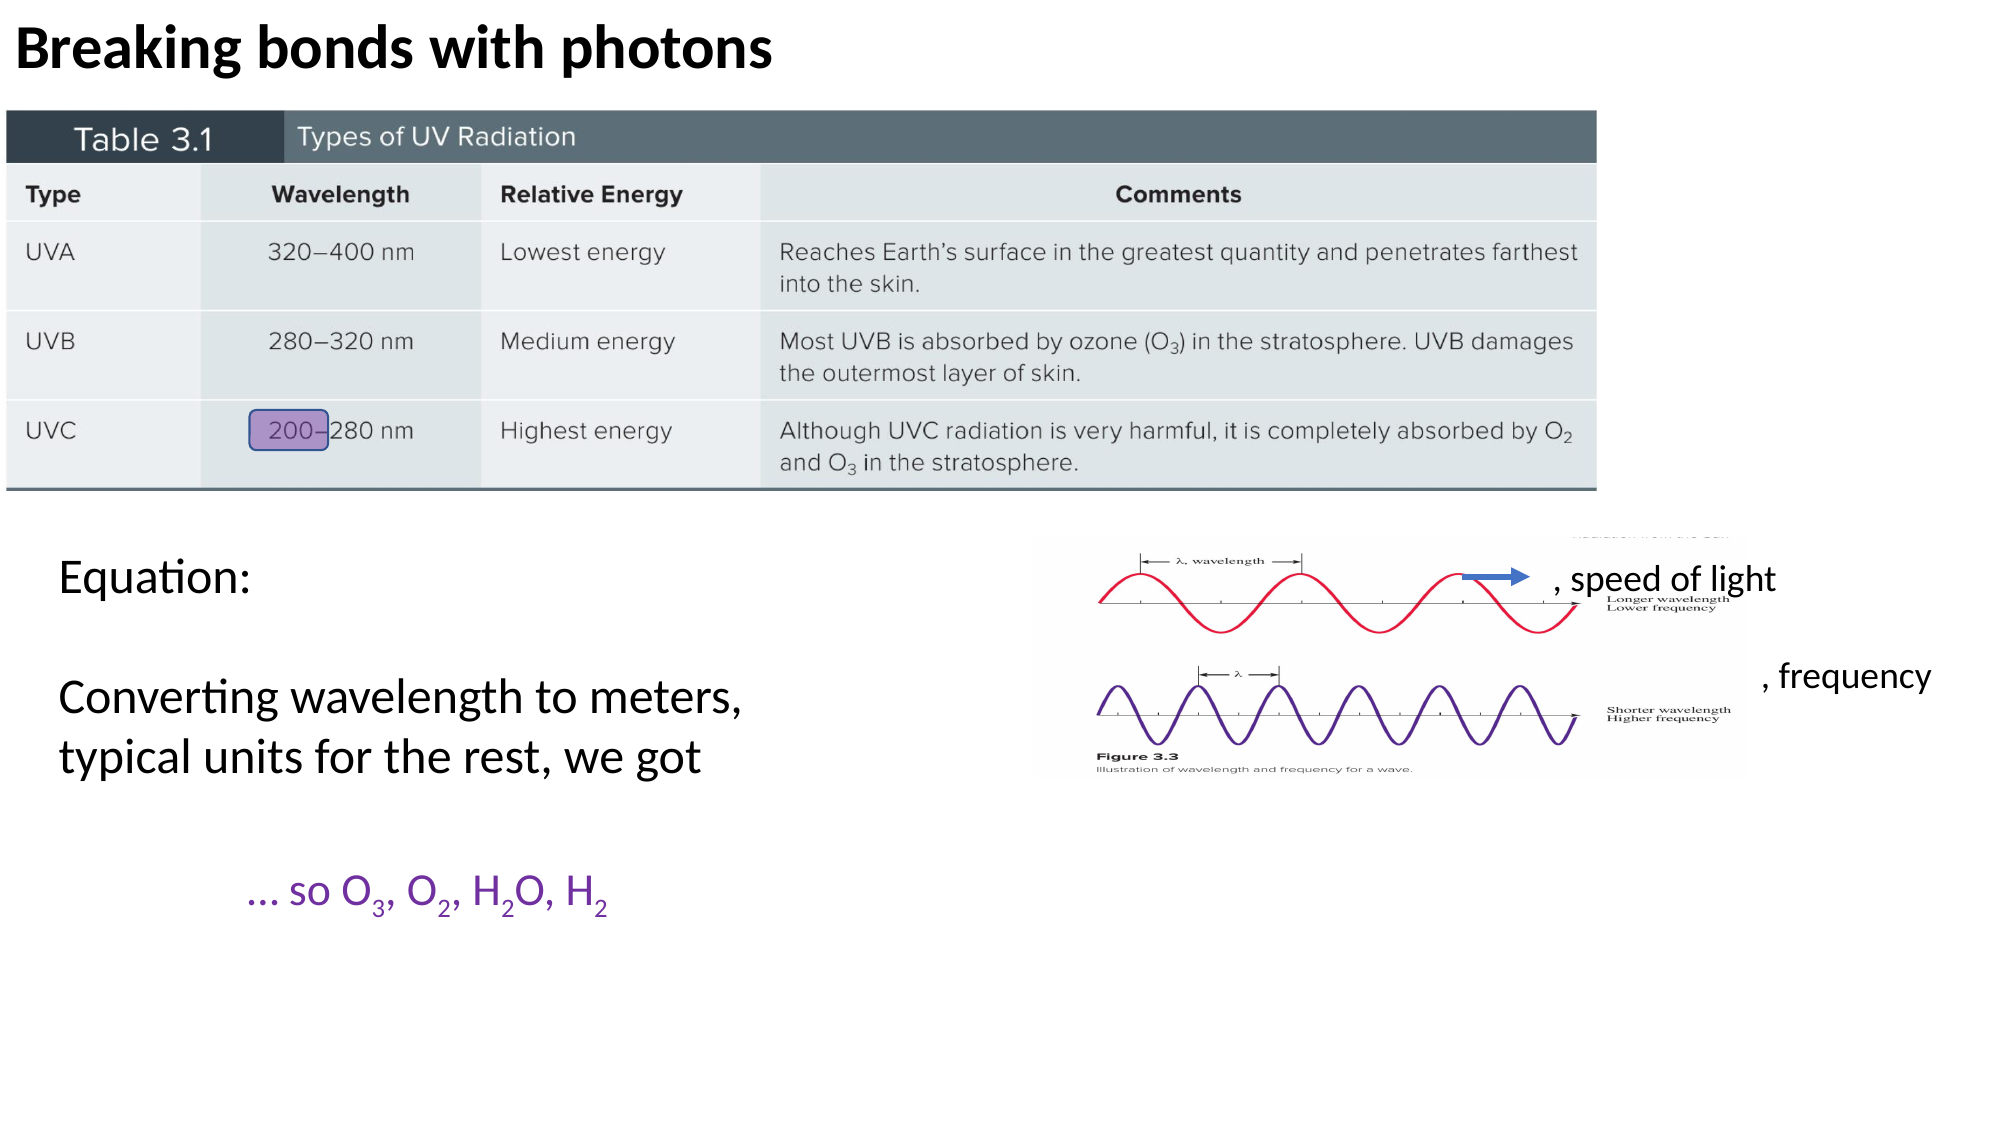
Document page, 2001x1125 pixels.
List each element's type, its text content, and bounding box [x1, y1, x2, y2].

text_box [1033, 537, 2000, 778]
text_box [0, 97, 1614, 505]
title Breaking bonds with photons [0, 0, 2000, 98]
